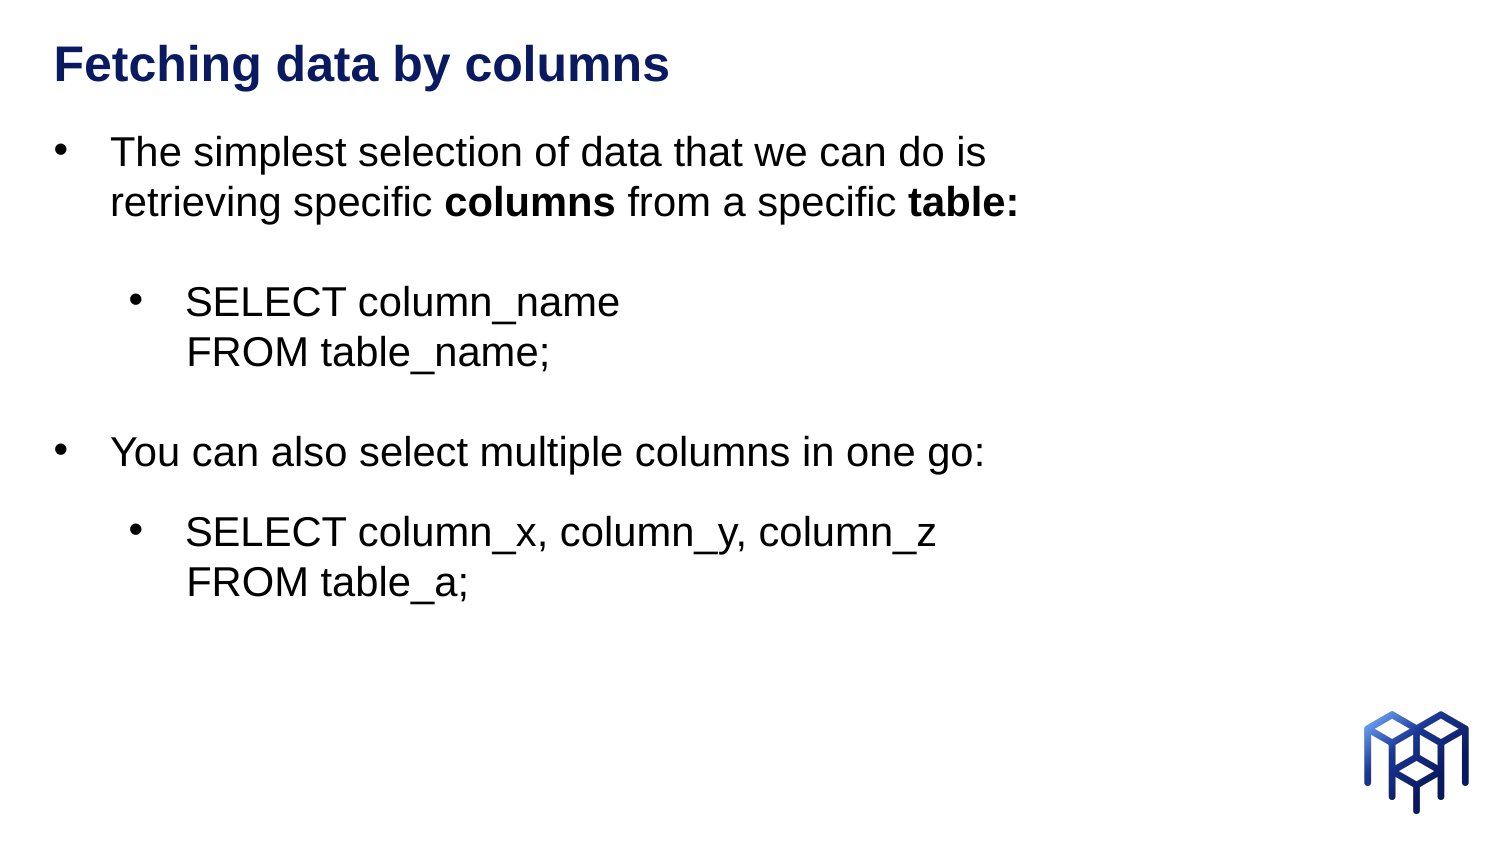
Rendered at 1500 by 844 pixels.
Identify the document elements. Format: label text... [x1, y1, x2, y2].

title Fetching data by columns [38, 23, 1398, 107]
picture [1333, 676, 1500, 844]
list The simplest selection of data that we can do is retrieving specific columns from a specific table: SELECT column_name FROM table_name; You can also select multiple columns in one go: SELECT column_x, column_y, column_z FROM table_a; [38, 116, 1128, 726]
